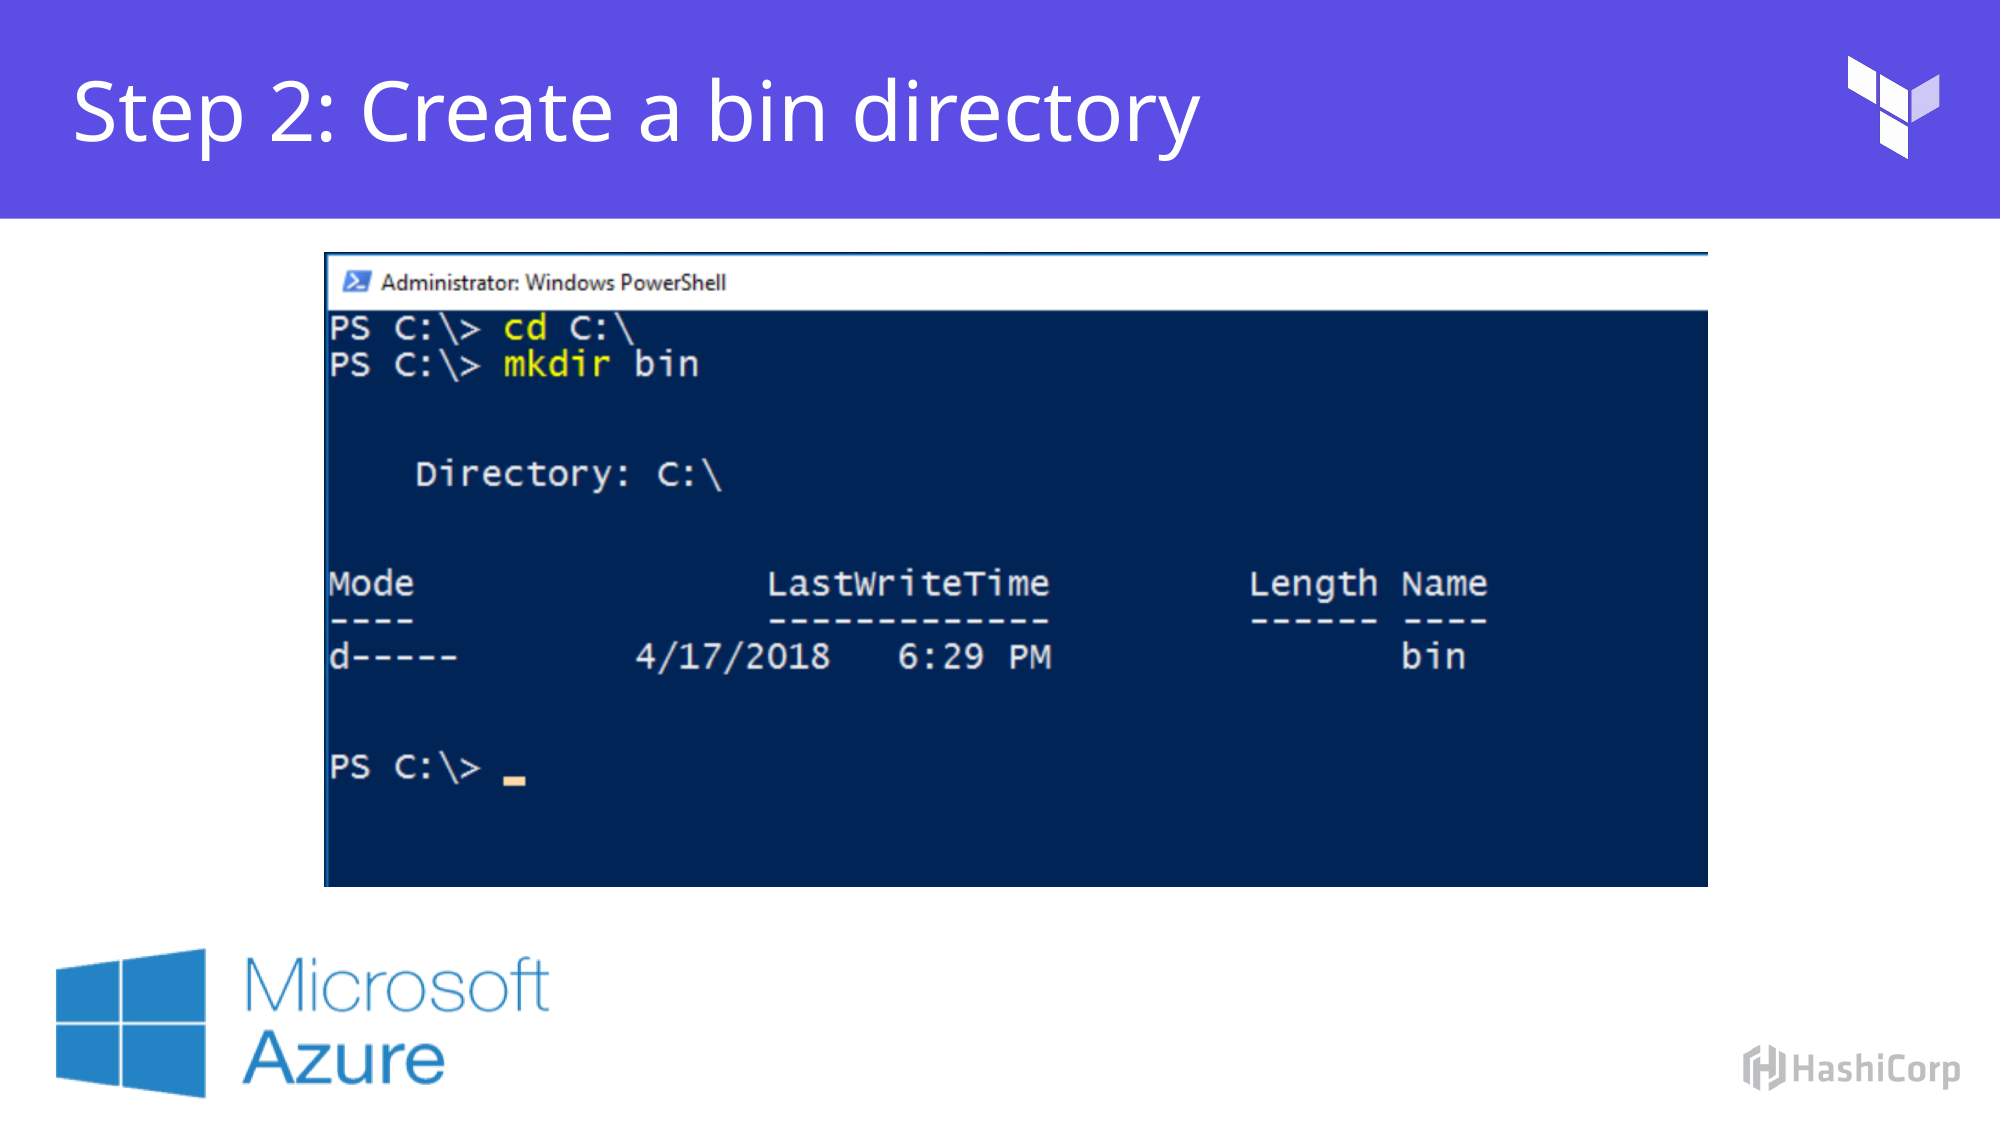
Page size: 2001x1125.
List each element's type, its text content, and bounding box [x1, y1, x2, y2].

picture [324, 252, 1708, 887]
picture [0, 922, 606, 1125]
picture [1848, 55, 1940, 161]
title Step 2: Create a bin directory [63, 29, 1796, 187]
